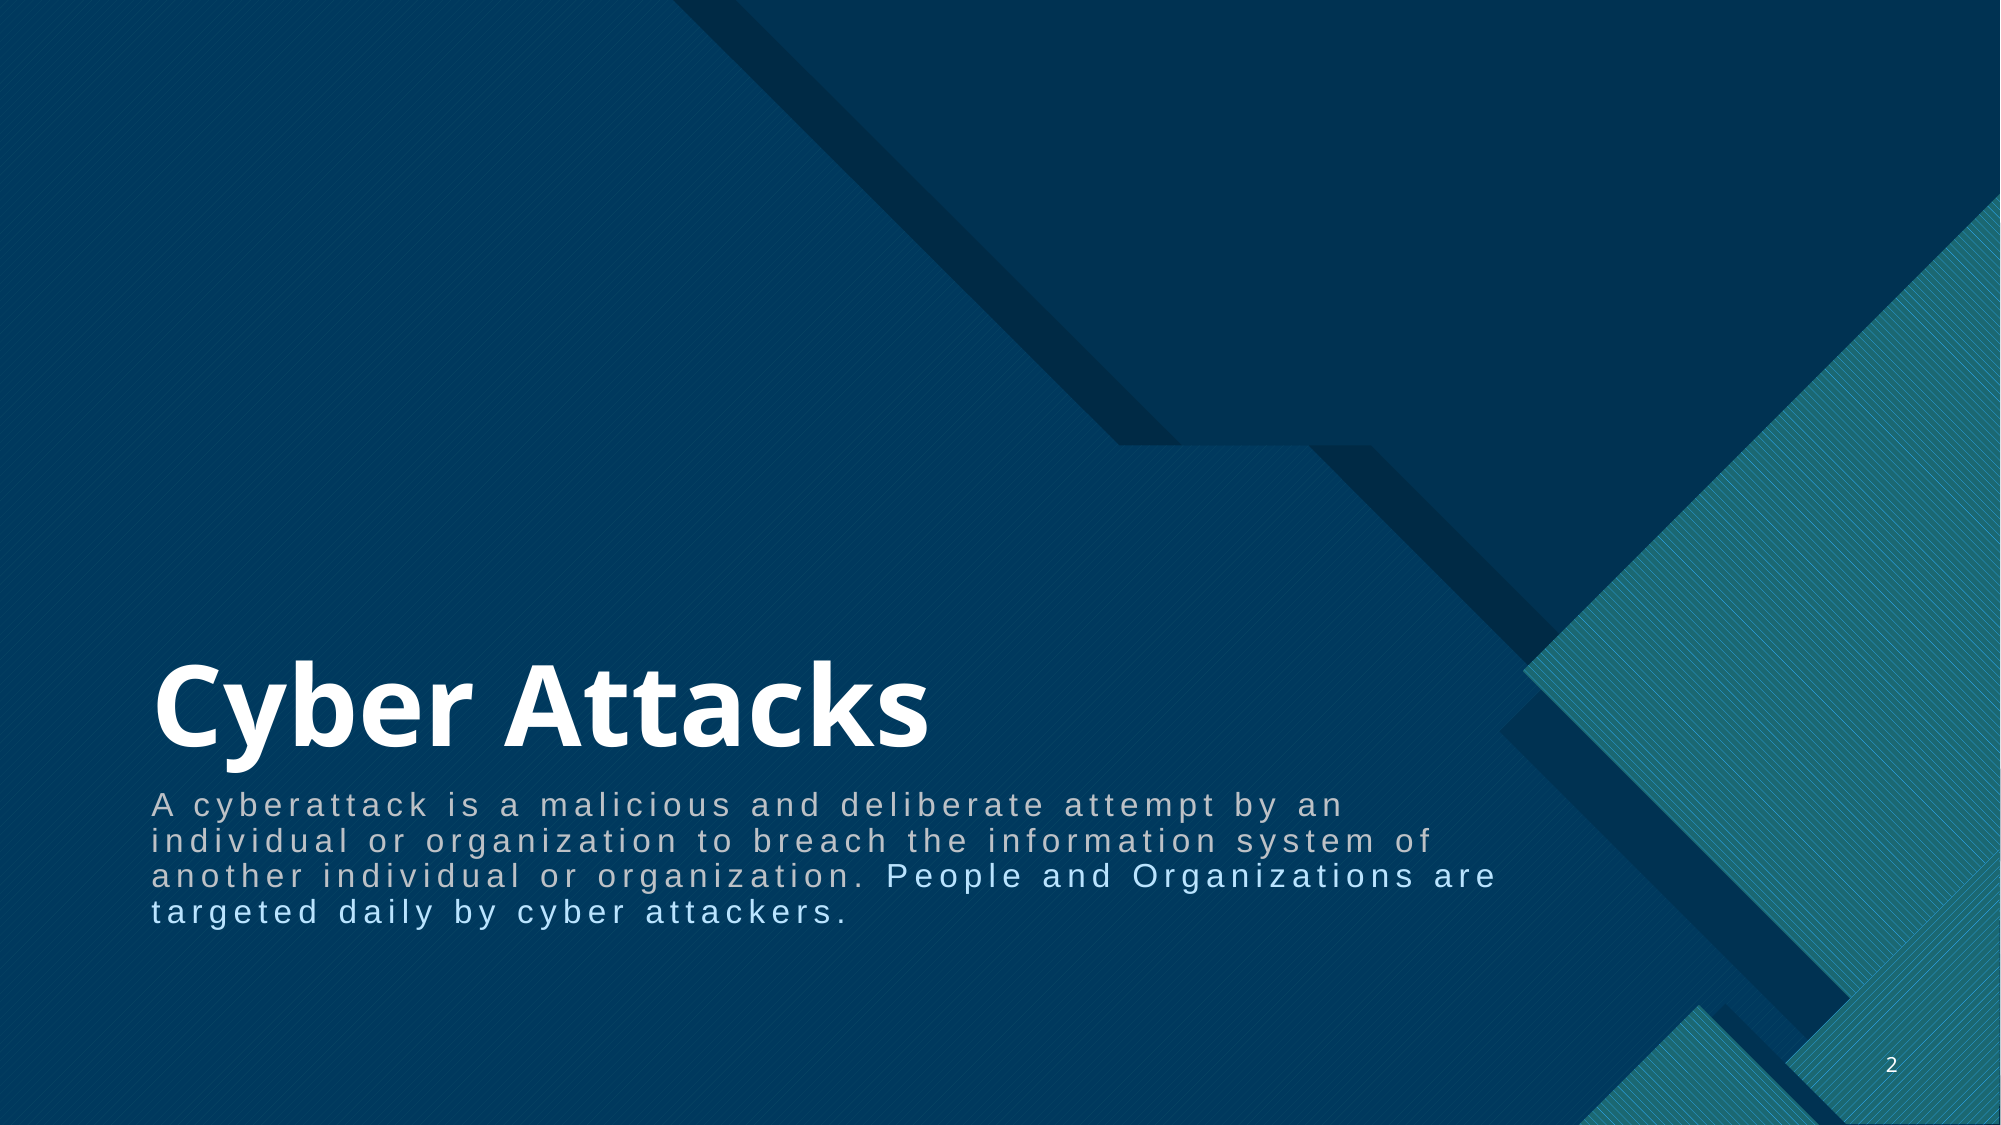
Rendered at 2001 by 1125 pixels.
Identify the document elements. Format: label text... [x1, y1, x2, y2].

title [1523, 522, 2001, 1064]
slide_number 2 [1845, 1035, 1913, 1096]
list A cyberattack is a malicious and deliberate attempt by an individual or organization to breach the information system of another individual or organization. People and Organizations are targeted daily by cyber attackers. [136, 780, 1548, 1036]
title Cyber Attacks [136, 637, 1413, 779]
